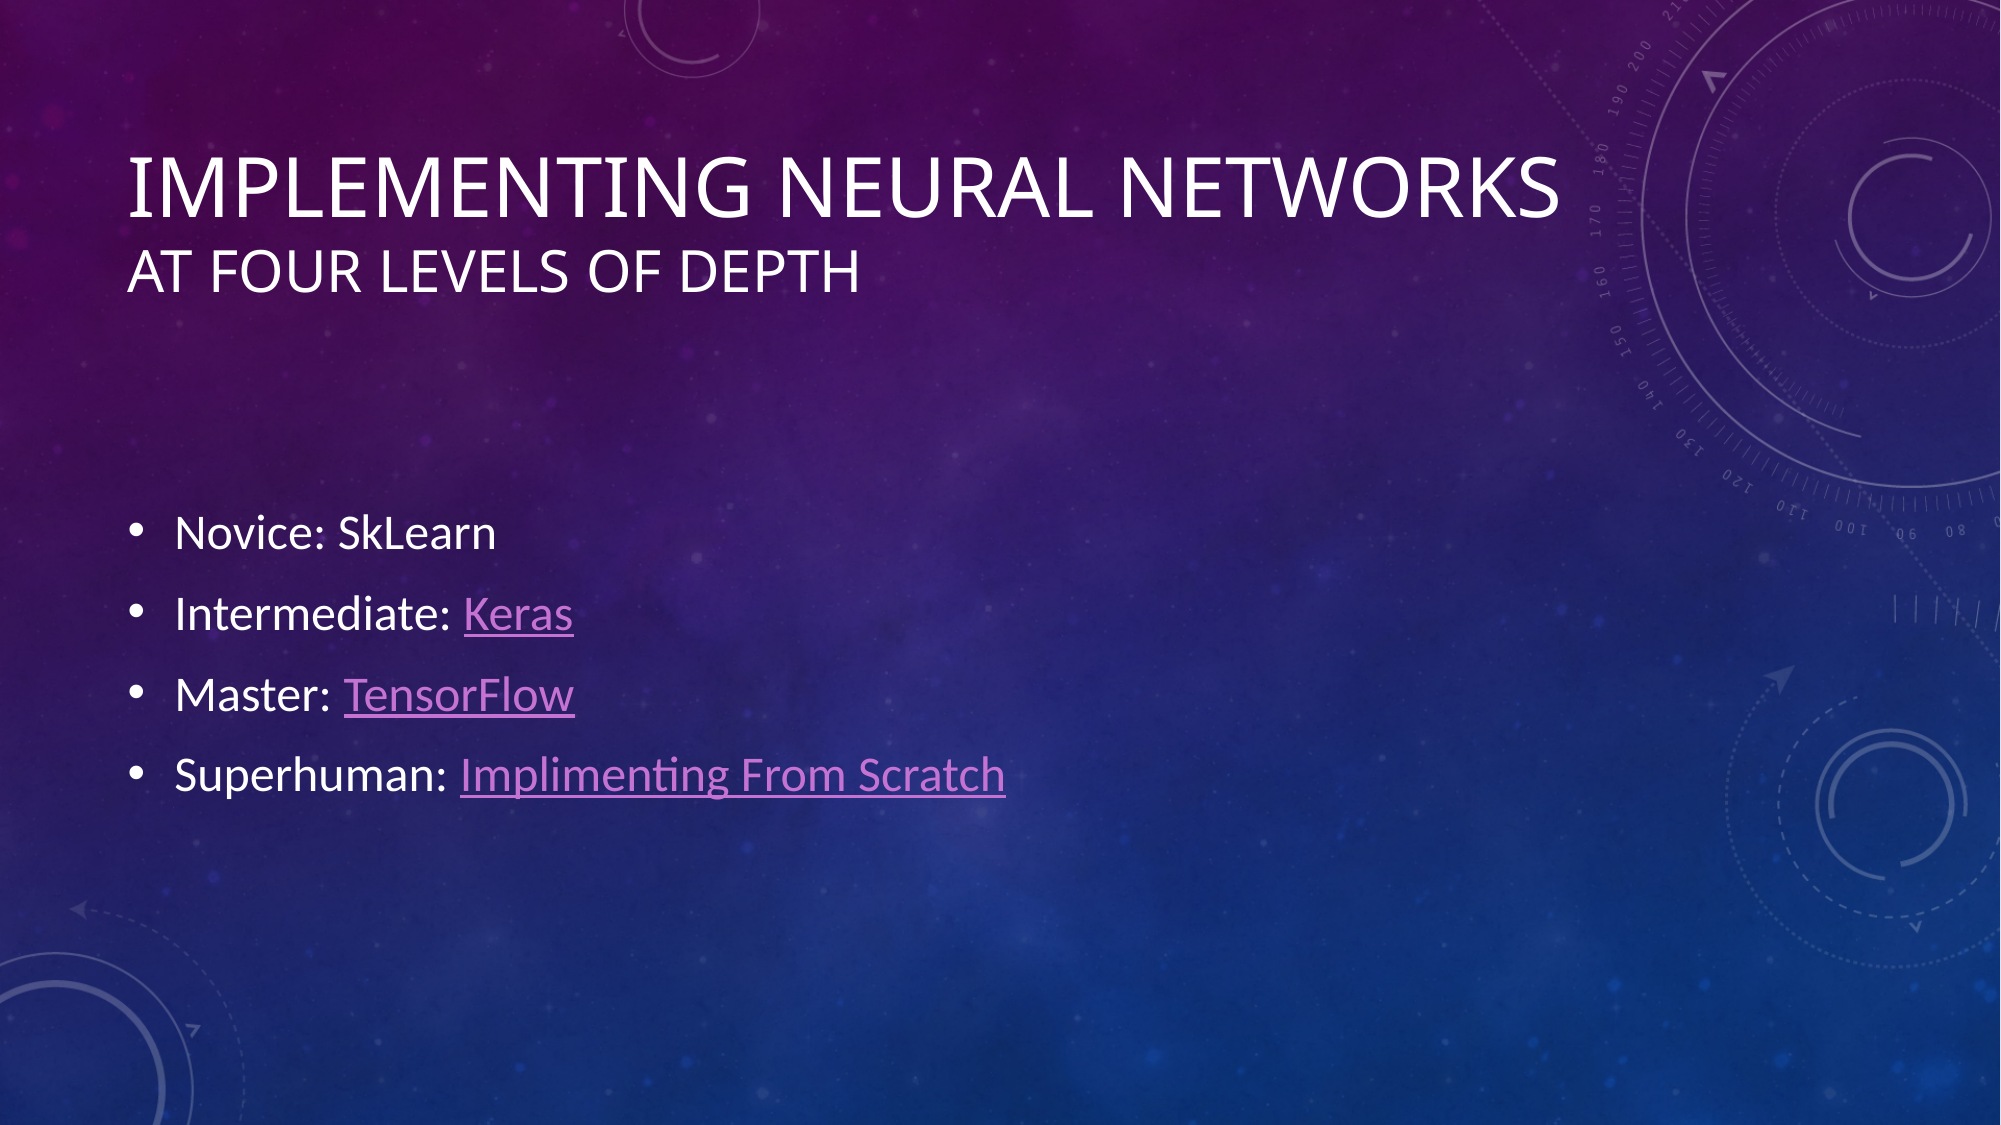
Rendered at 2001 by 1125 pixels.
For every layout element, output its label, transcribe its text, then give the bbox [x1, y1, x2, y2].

list Novice: SkLearn Intermediate: Keras Master: TensorFlow Superhuman: Implimenting From Scratch [112, 351, 1775, 950]
picture [0, 0, 2001, 1125]
title Implementing Neural Networks At four levels of depth [112, 99, 1775, 339]
